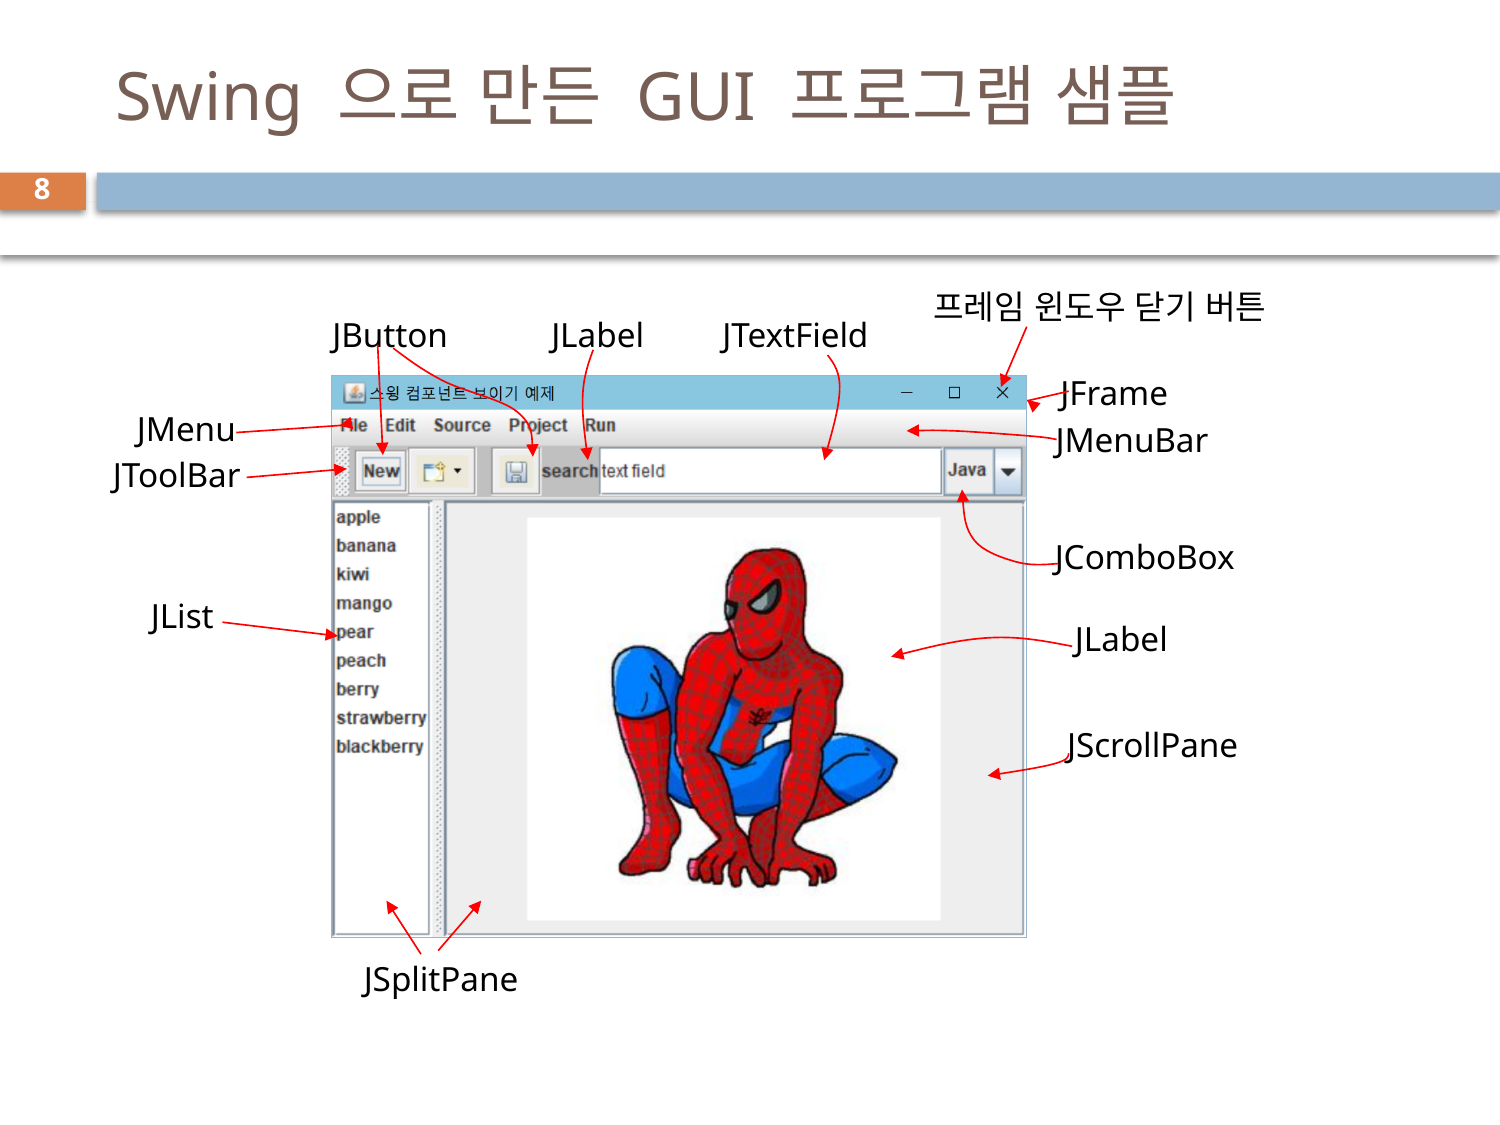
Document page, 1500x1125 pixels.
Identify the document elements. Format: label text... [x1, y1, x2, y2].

title Swing 으로 만든 GUI 프로그램 샘플 [100, 37, 1438, 149]
slide_number 8 [0, 170, 87, 211]
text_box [104, 278, 1334, 1007]
